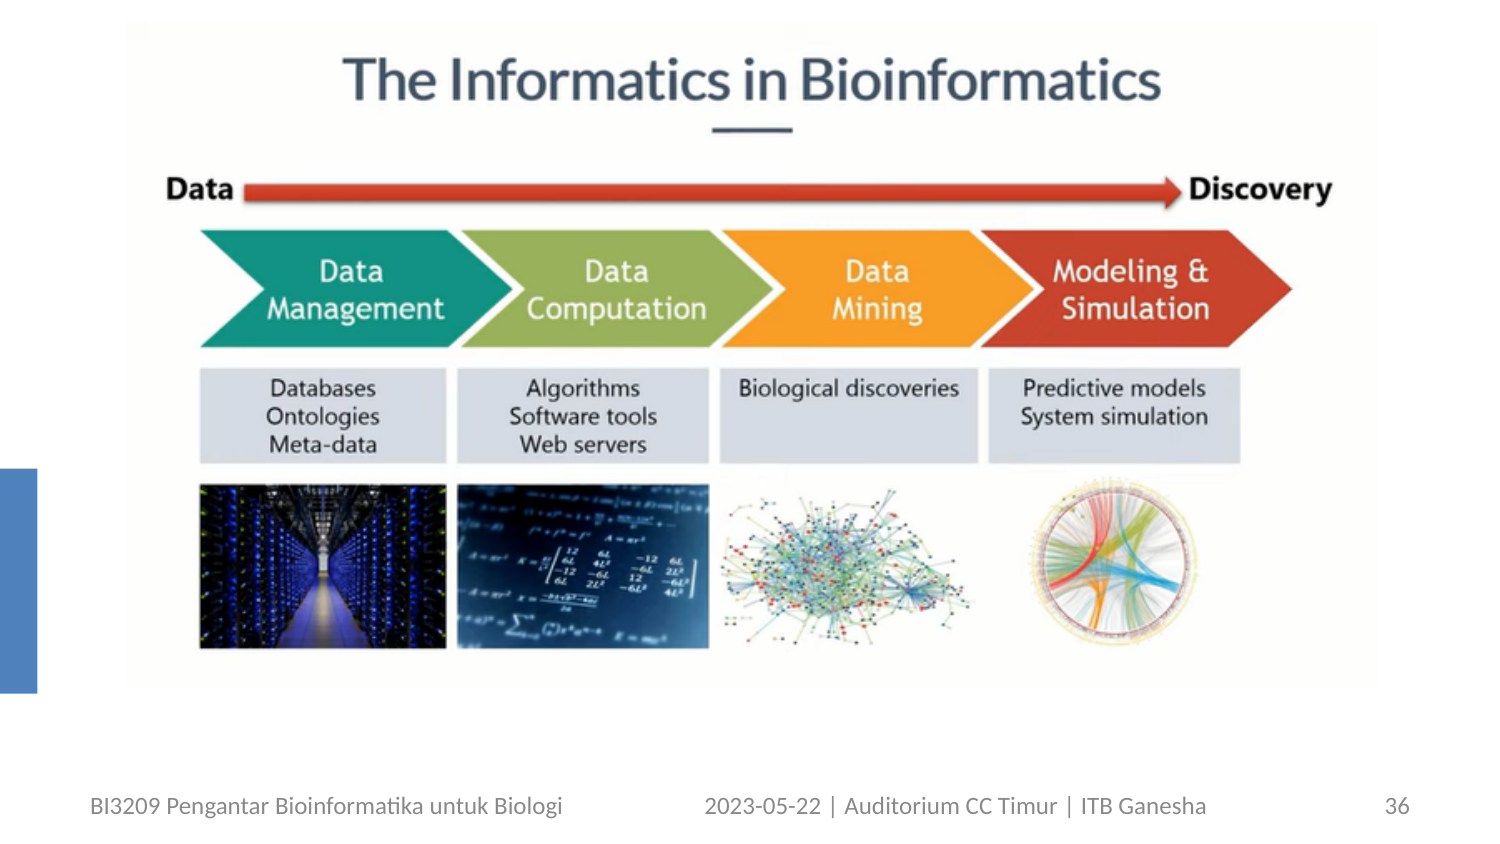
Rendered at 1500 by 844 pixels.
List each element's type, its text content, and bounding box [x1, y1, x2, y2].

picture [121, 21, 1379, 687]
slide_number BI3209 Pengantar Bioinformatika untuk Biologi [75, 782, 602, 827]
footer 2023-05-22 | Auditorium CC Timur | ITB Ganesha [675, 782, 1238, 827]
slide_number 36 [1299, 782, 1425, 827]
